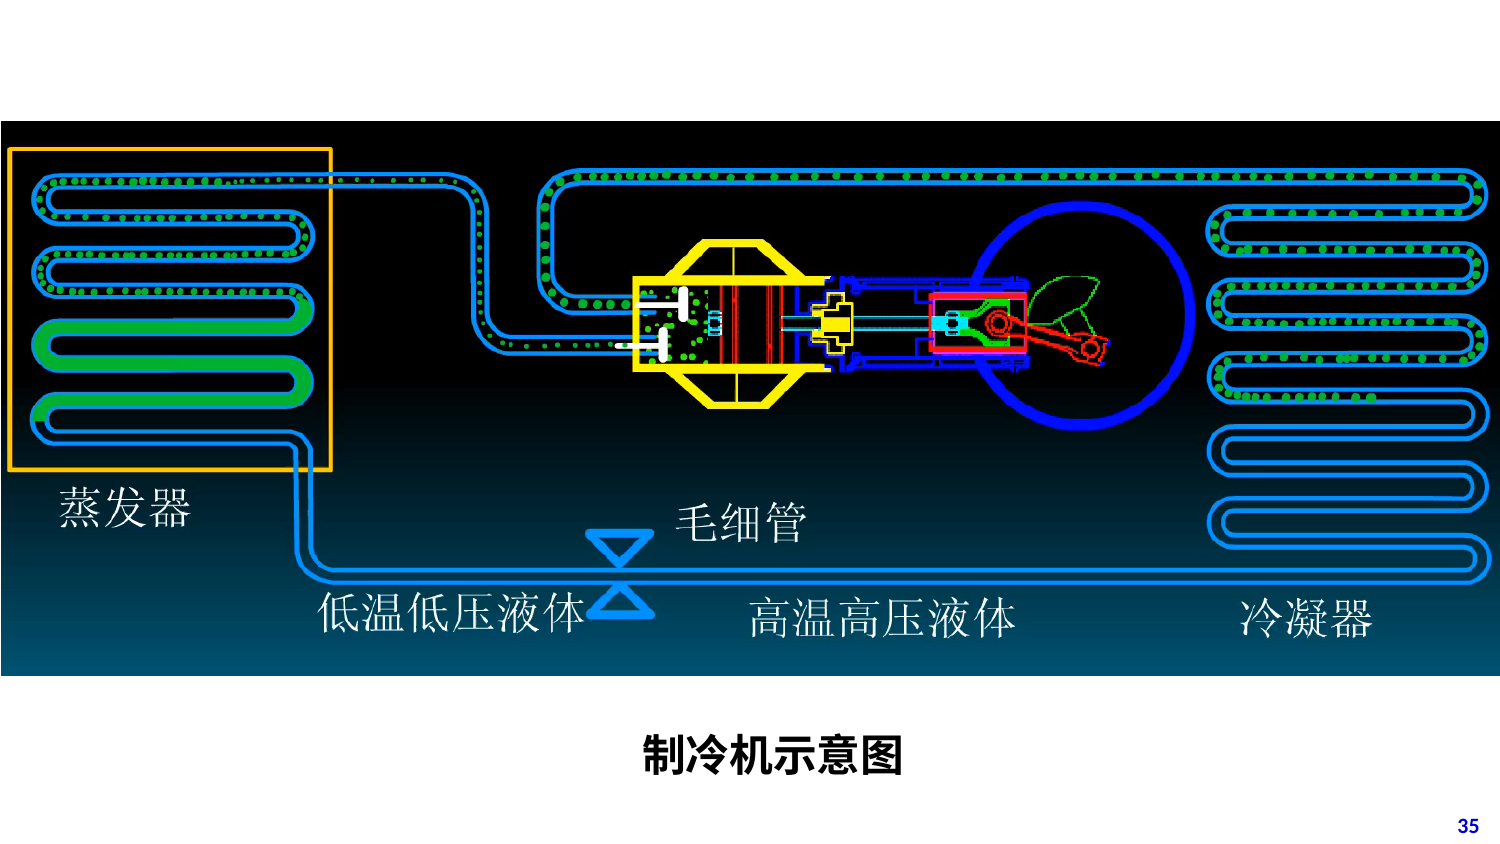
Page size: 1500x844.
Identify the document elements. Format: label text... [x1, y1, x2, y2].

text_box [0, 120, 1500, 677]
text_box 制冷机示意图 [627, 720, 920, 788]
